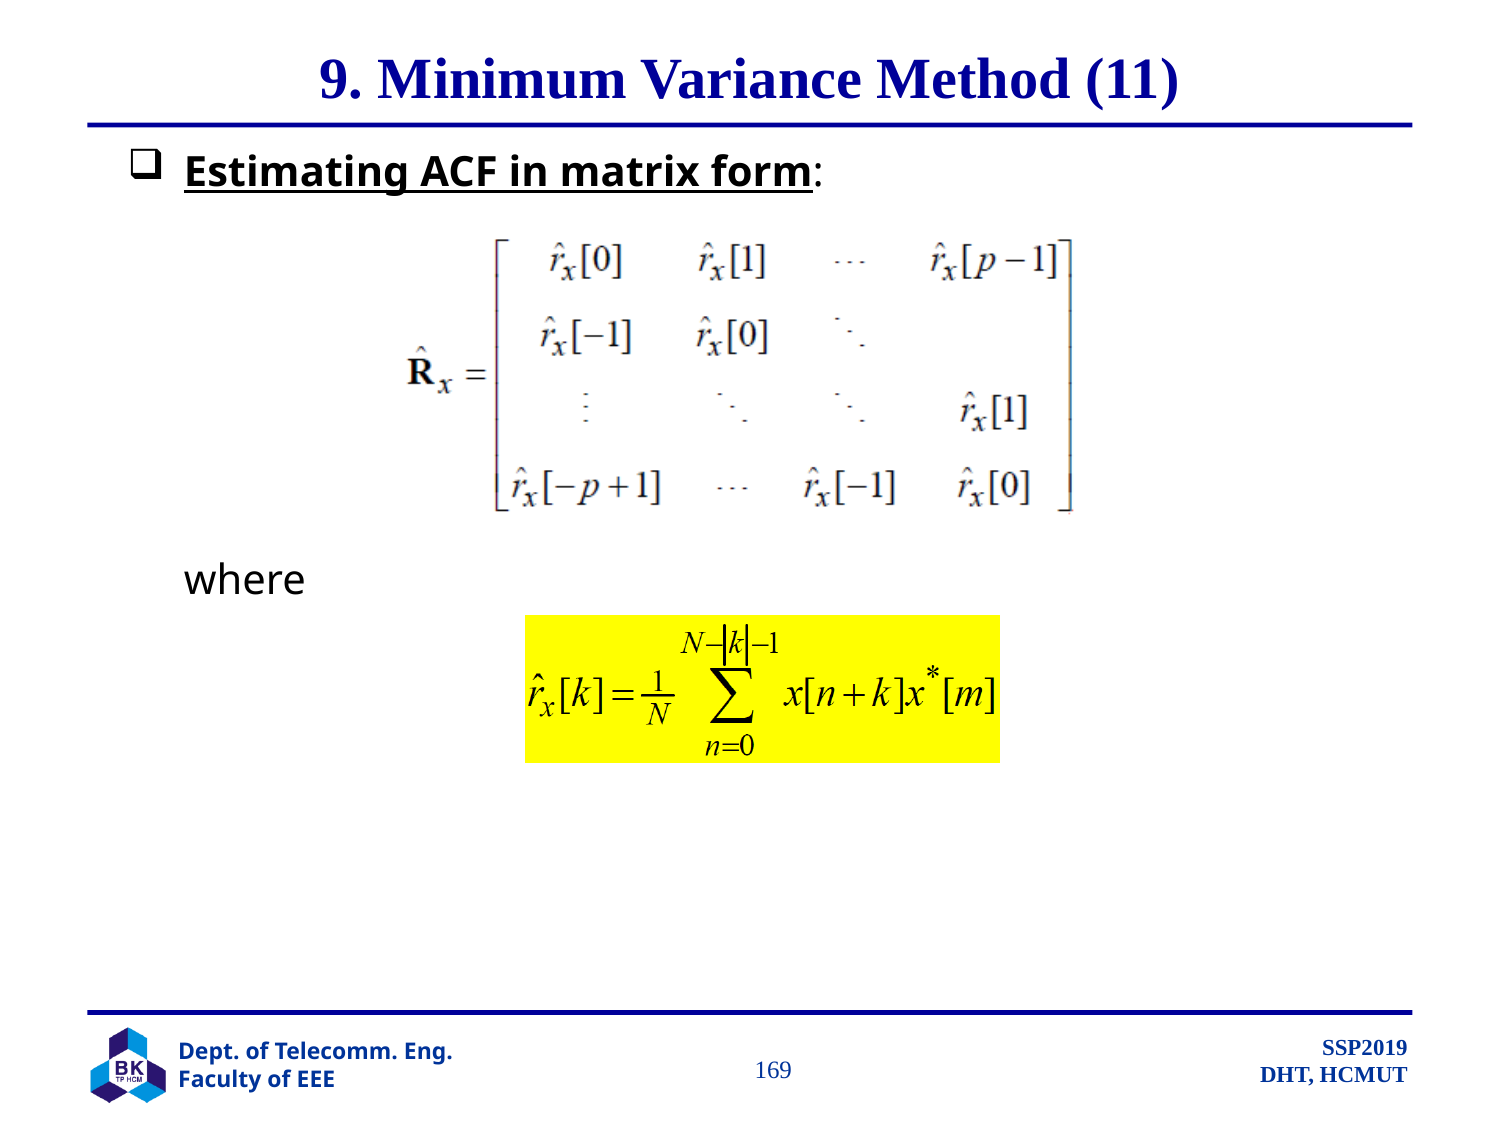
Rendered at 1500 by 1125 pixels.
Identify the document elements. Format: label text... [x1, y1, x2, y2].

picture [524, 615, 1001, 763]
picture [87, 1024, 169, 1125]
slide_number 169 [424, 1037, 976, 1101]
title 9. Minimum Variance Method (11) [0, 37, 1500, 113]
list Estimating ACF in matrix form: where [112, 137, 1388, 988]
picture [399, 224, 1087, 524]
